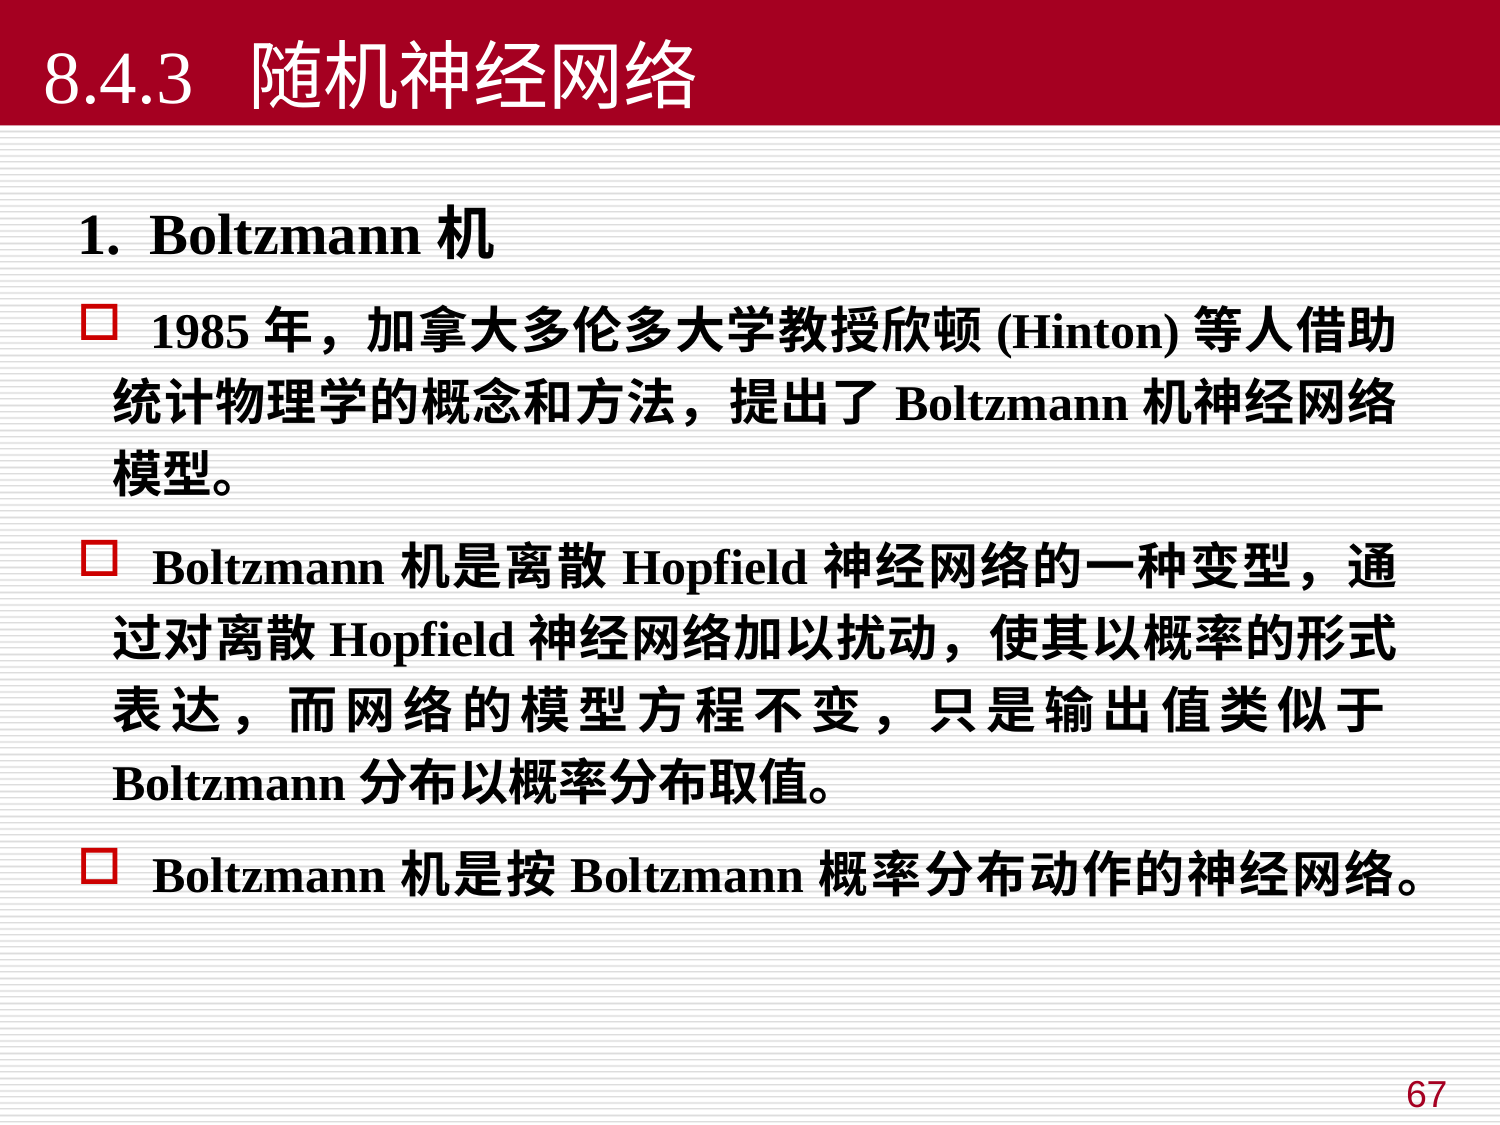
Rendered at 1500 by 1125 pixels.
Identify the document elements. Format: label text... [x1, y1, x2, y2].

picture [0, 126, 1500, 1125]
slide_number 67 [1137, 1062, 1463, 1122]
text_box 8.4.3 随机神经网络 [0, 0, 1500, 126]
text_box 1. Boltzmann机 1985年，加拿大多伦多大学教授欣顿(Hinton)等人借助统计物理学的概念和方法，提出了Boltzmann机神经网络模型。 Boltzmann机是离散Hopfield神经网络的一种变型，通过对离散Hopfield神经网络加以扰动，使其以概率的形式表达，而网络的模型方程不变，只是输出值类似于Boltzmann分布以概率分布取值。 Boltzmann机是按Boltzmann概率分布动作的神经网络。 [62, 174, 1413, 1061]
